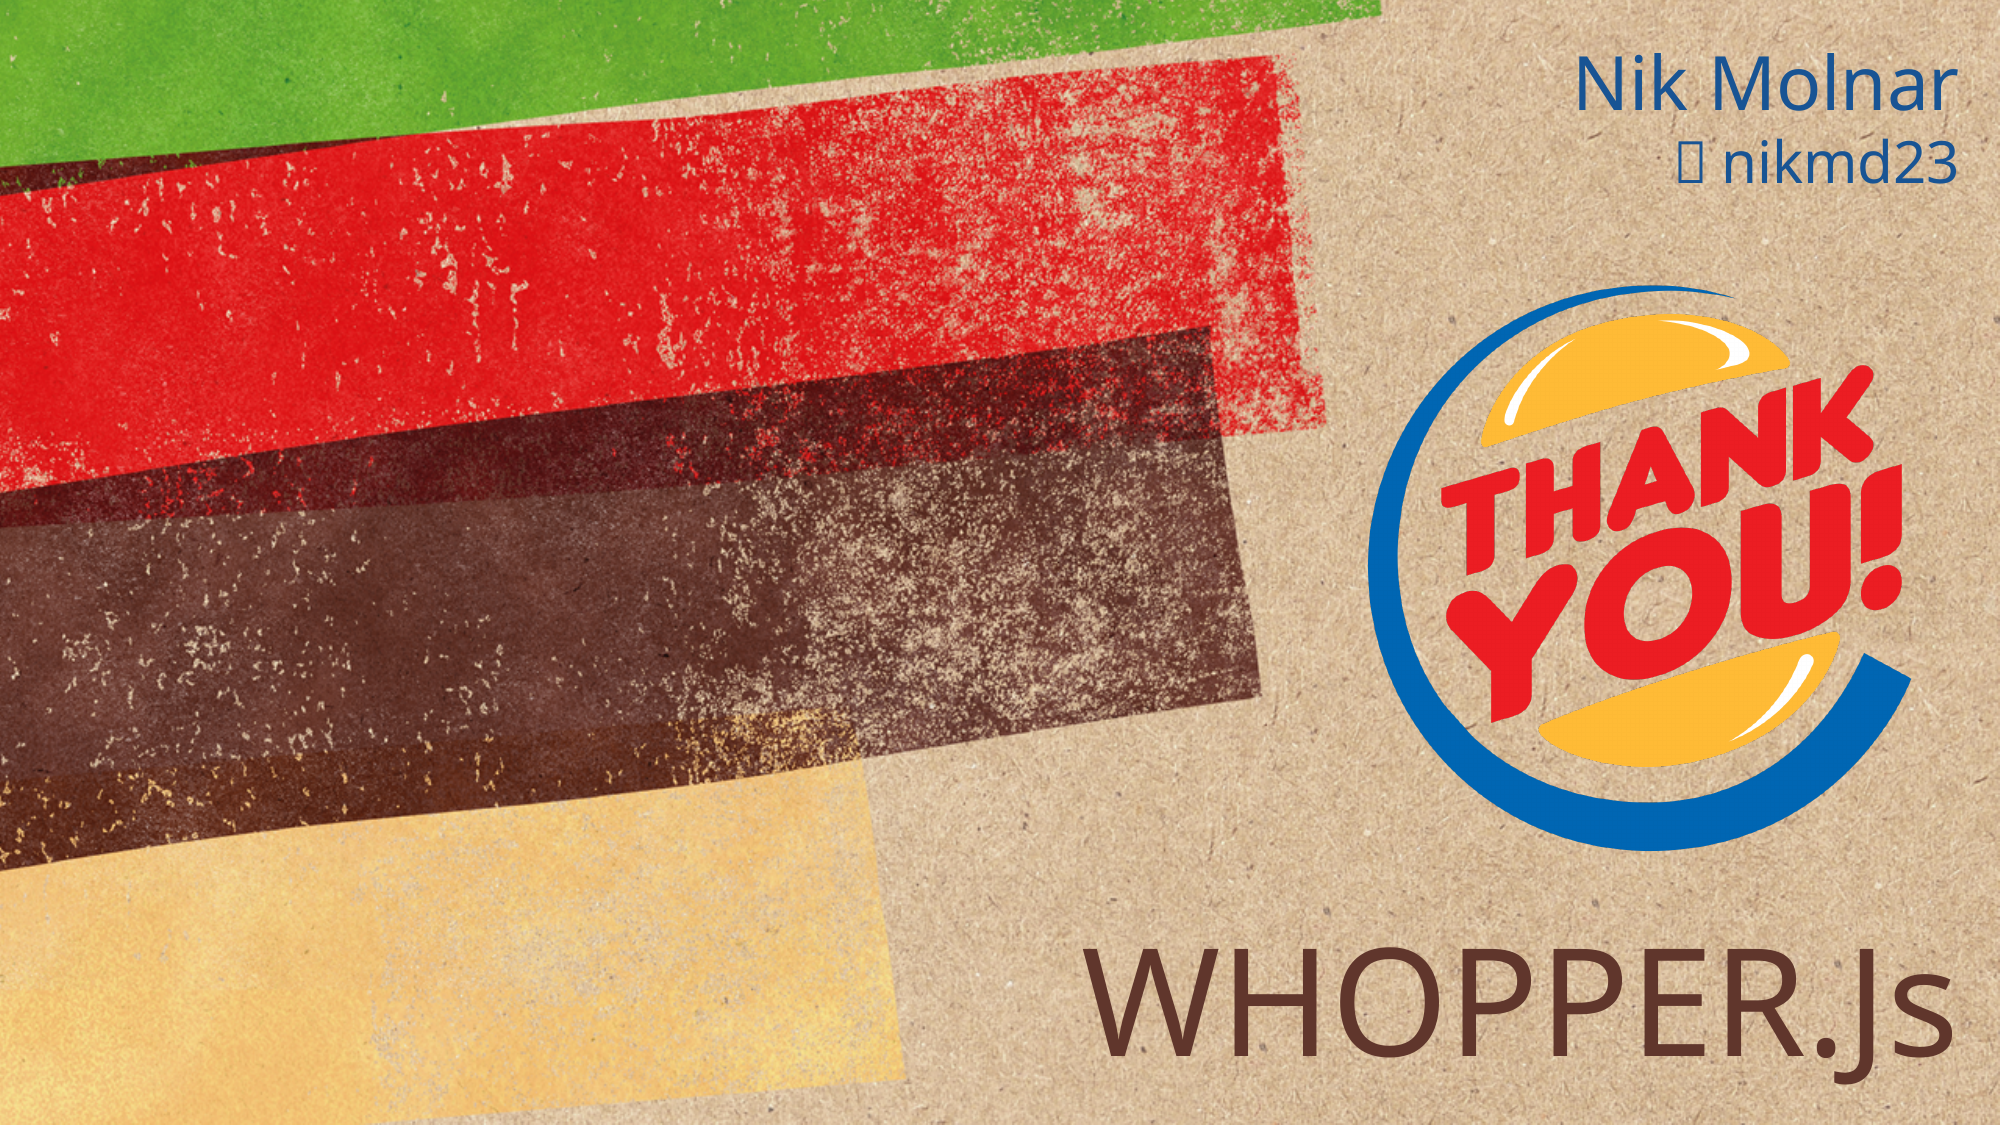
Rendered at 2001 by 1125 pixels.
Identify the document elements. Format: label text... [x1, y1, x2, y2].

picture [0, 0, 2000, 1125]
text_box Nik Molnar  nikmd23 [690, 28, 1975, 203]
text_box WHOPPER.Js [690, 899, 1975, 1095]
